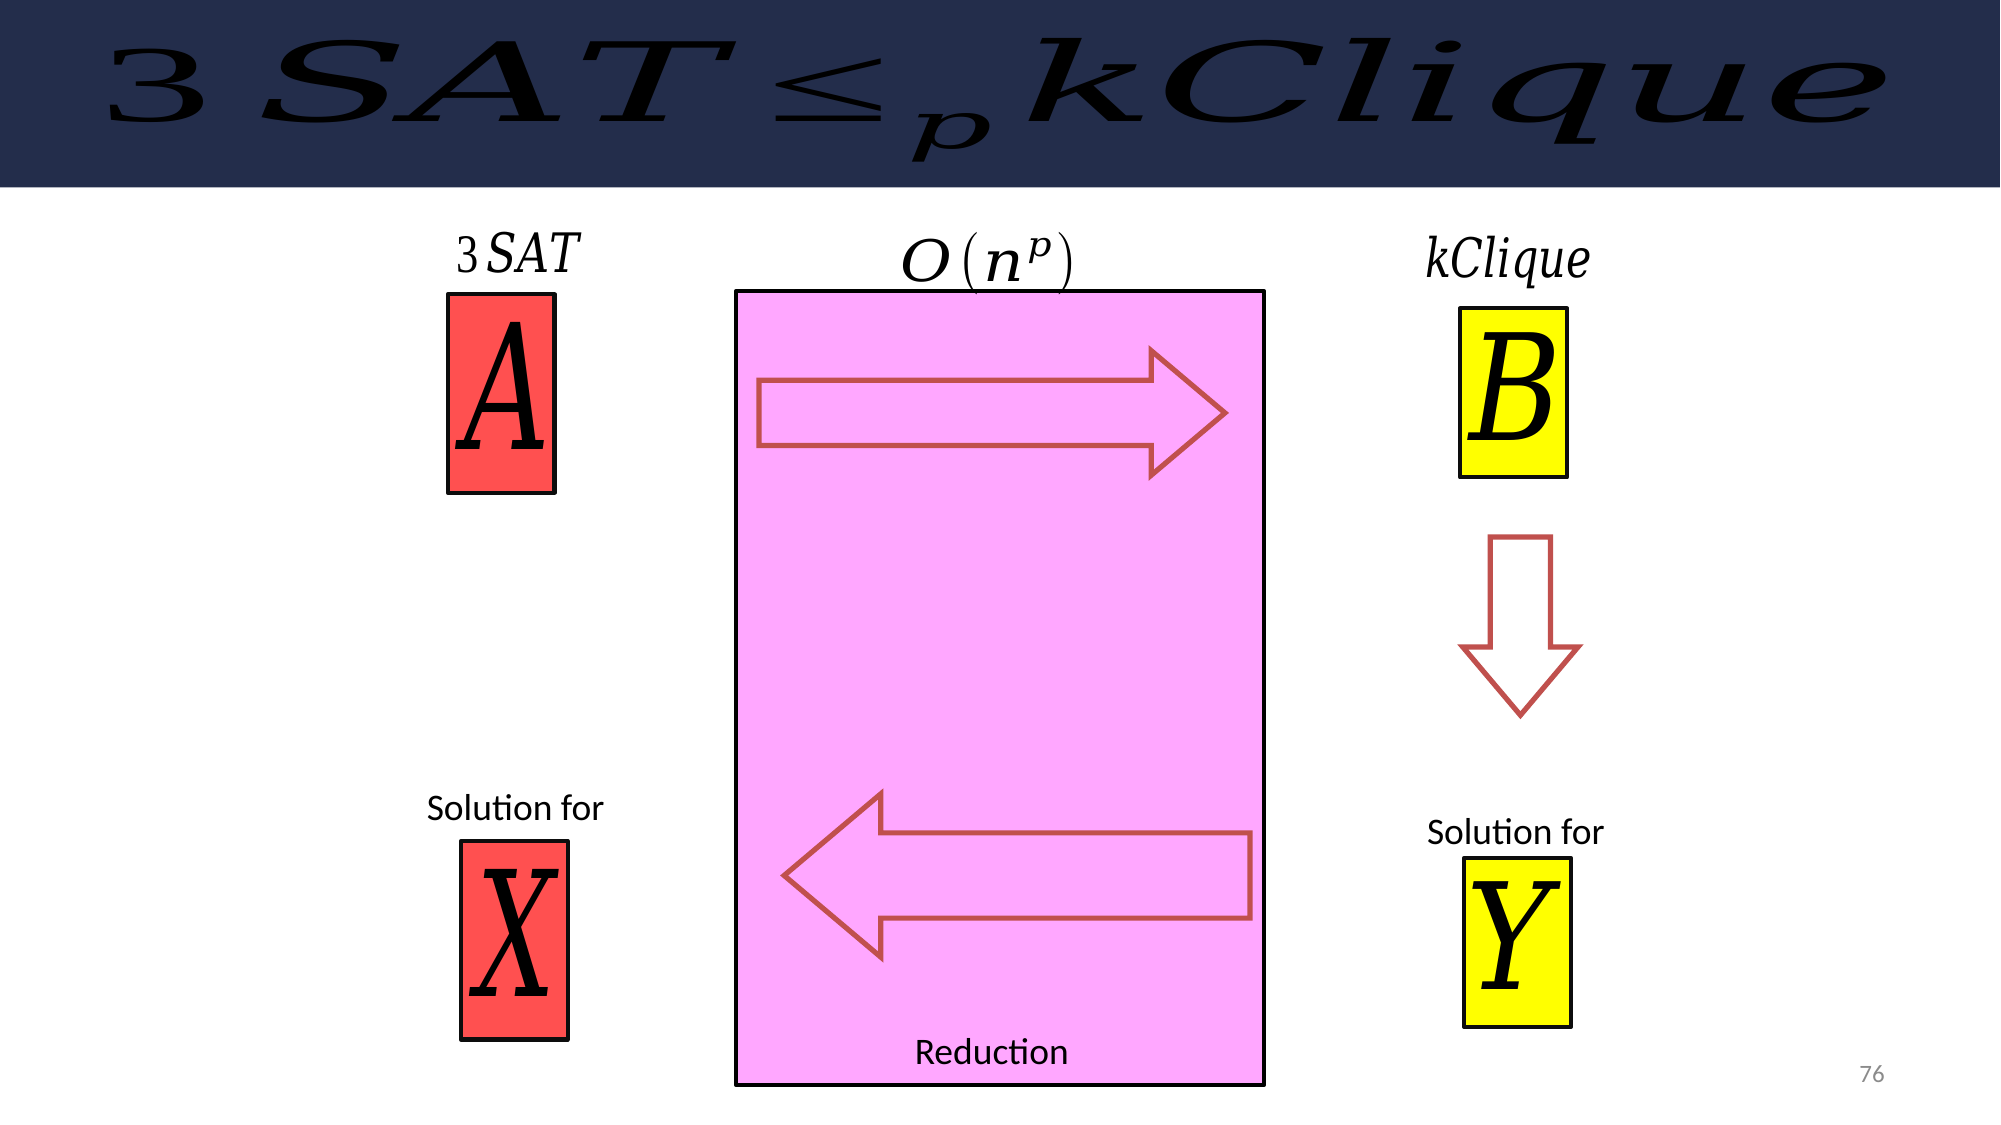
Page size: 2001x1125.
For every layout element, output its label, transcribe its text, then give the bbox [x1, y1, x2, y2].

text_box [1462, 537, 1578, 716]
text_box [784, 793, 1251, 957]
text_box [734, 289, 1266, 1087]
text_box [759, 350, 1225, 476]
slide_number 76 [1433, 1042, 1900, 1103]
text_box Reduction [900, 1019, 1084, 1080]
